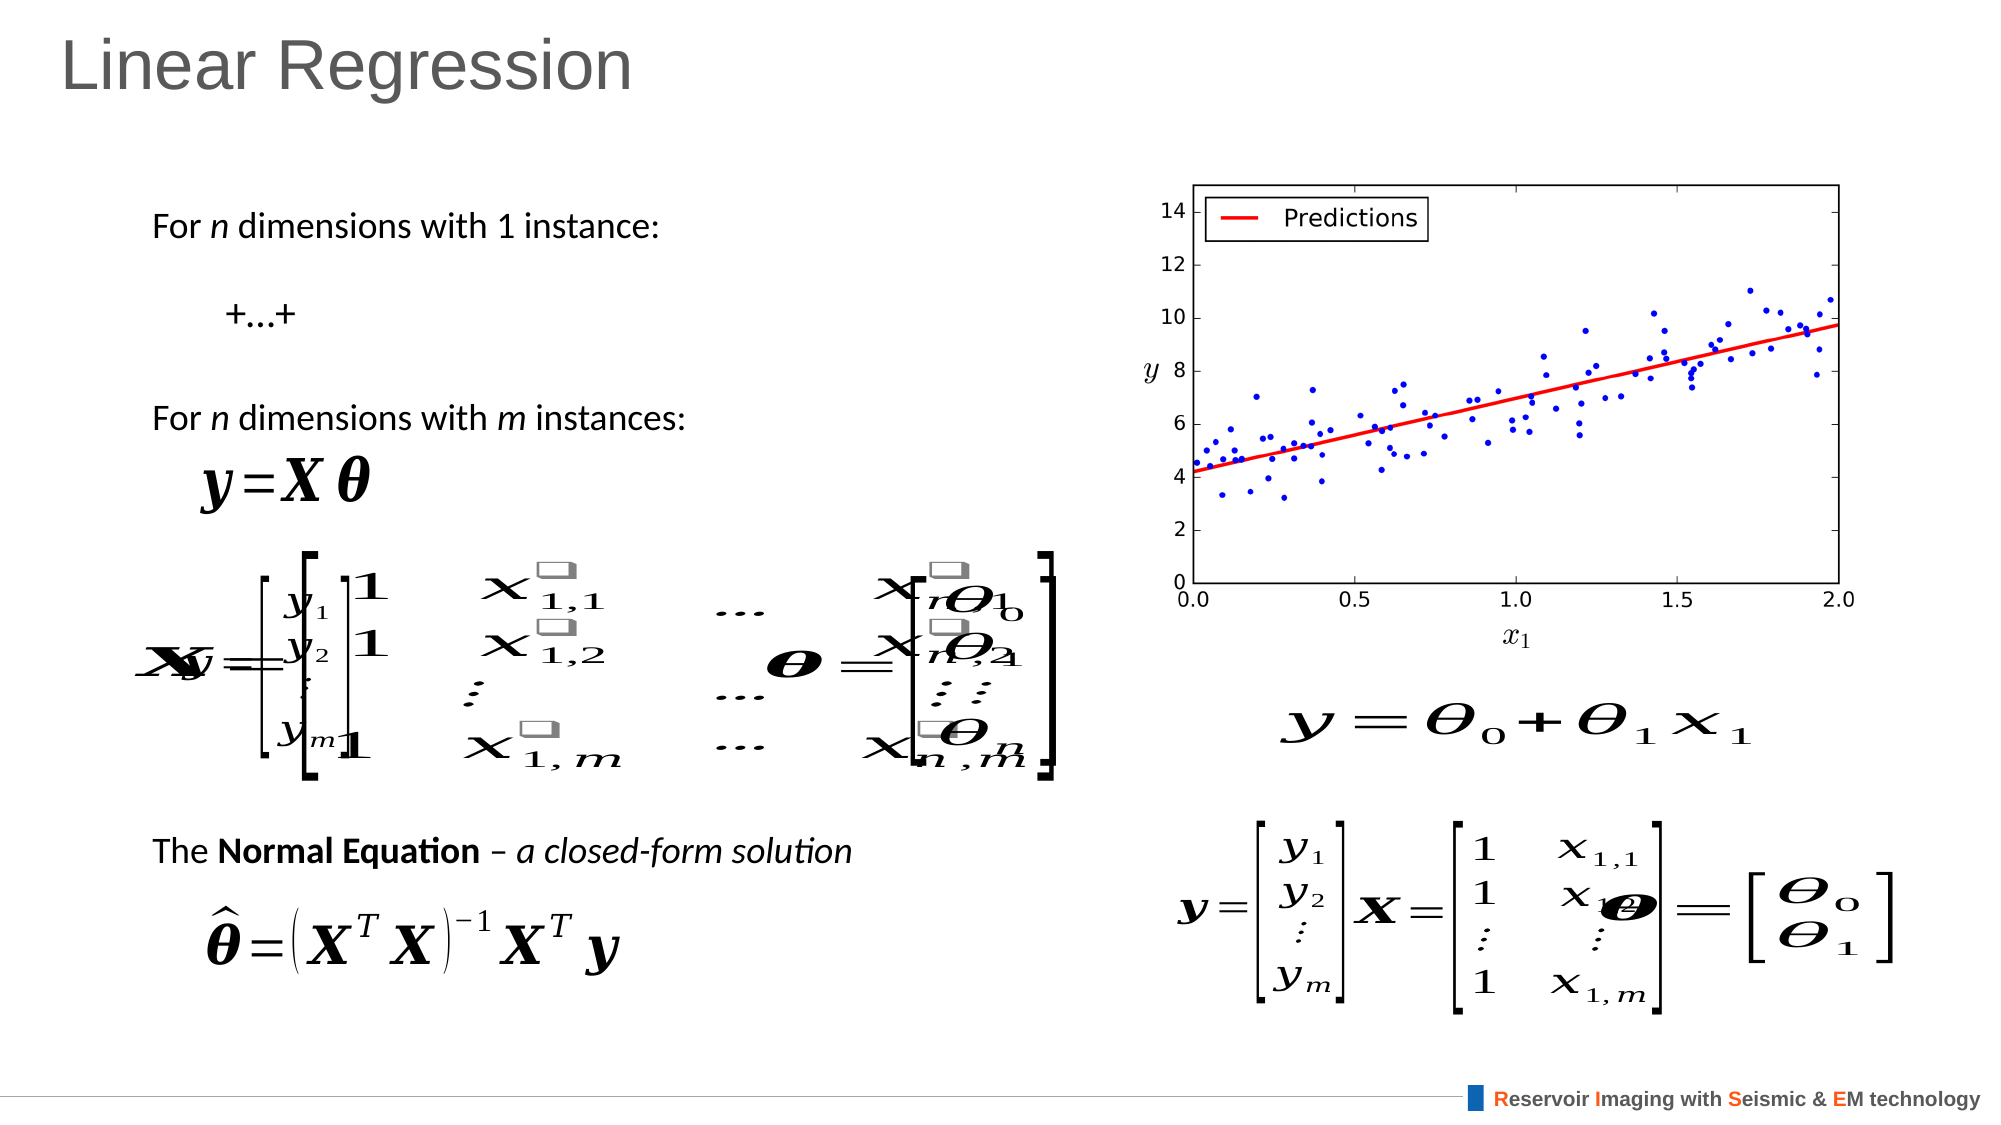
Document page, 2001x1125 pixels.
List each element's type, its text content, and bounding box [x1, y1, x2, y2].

text_box The Normal Equation – a closed-form solution [137, 818, 982, 879]
text_box For n dimensions with m instances: [137, 386, 982, 446]
text_box For n dimensions with 1 instance: [137, 193, 982, 254]
title Linear Regression [45, 0, 1771, 134]
picture [1144, 184, 1854, 648]
